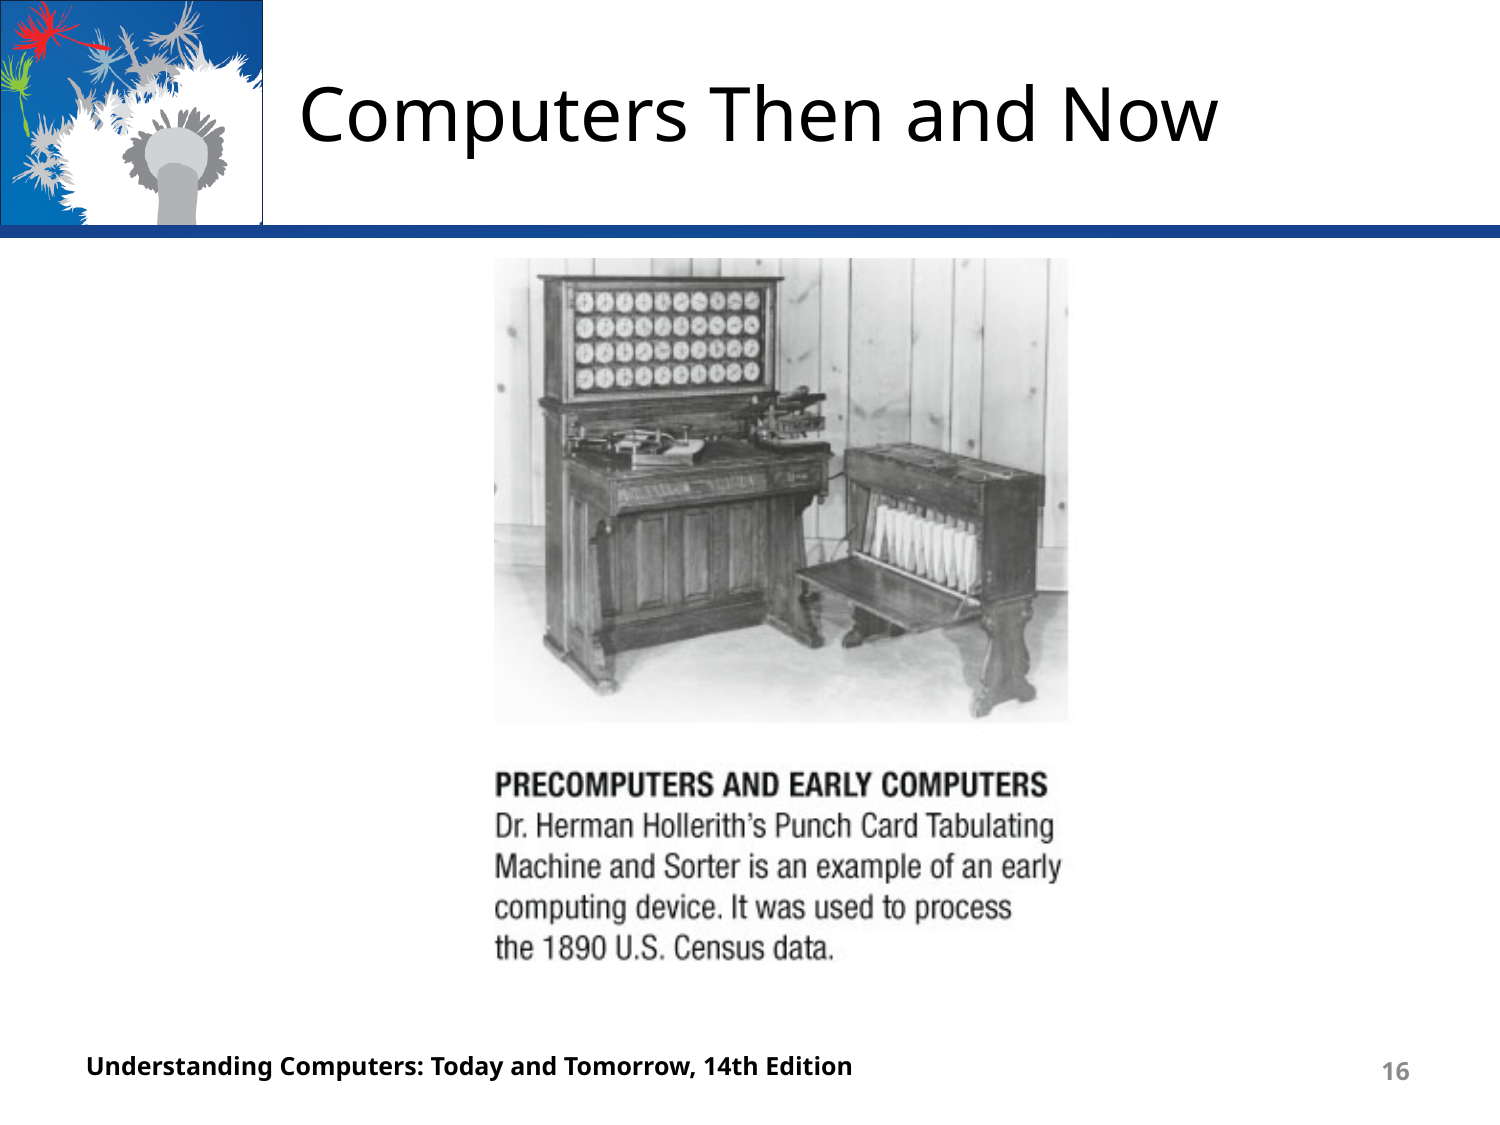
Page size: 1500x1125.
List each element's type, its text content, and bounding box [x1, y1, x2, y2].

slide_number 16 [1074, 1042, 1425, 1103]
title Computers Then and Now [283, 44, 1426, 179]
picture [0, 1, 1500, 238]
footer Understanding Computers: Today and Tomorrow, 14th Edition [70, 1042, 1057, 1103]
picture [493, 258, 1078, 977]
